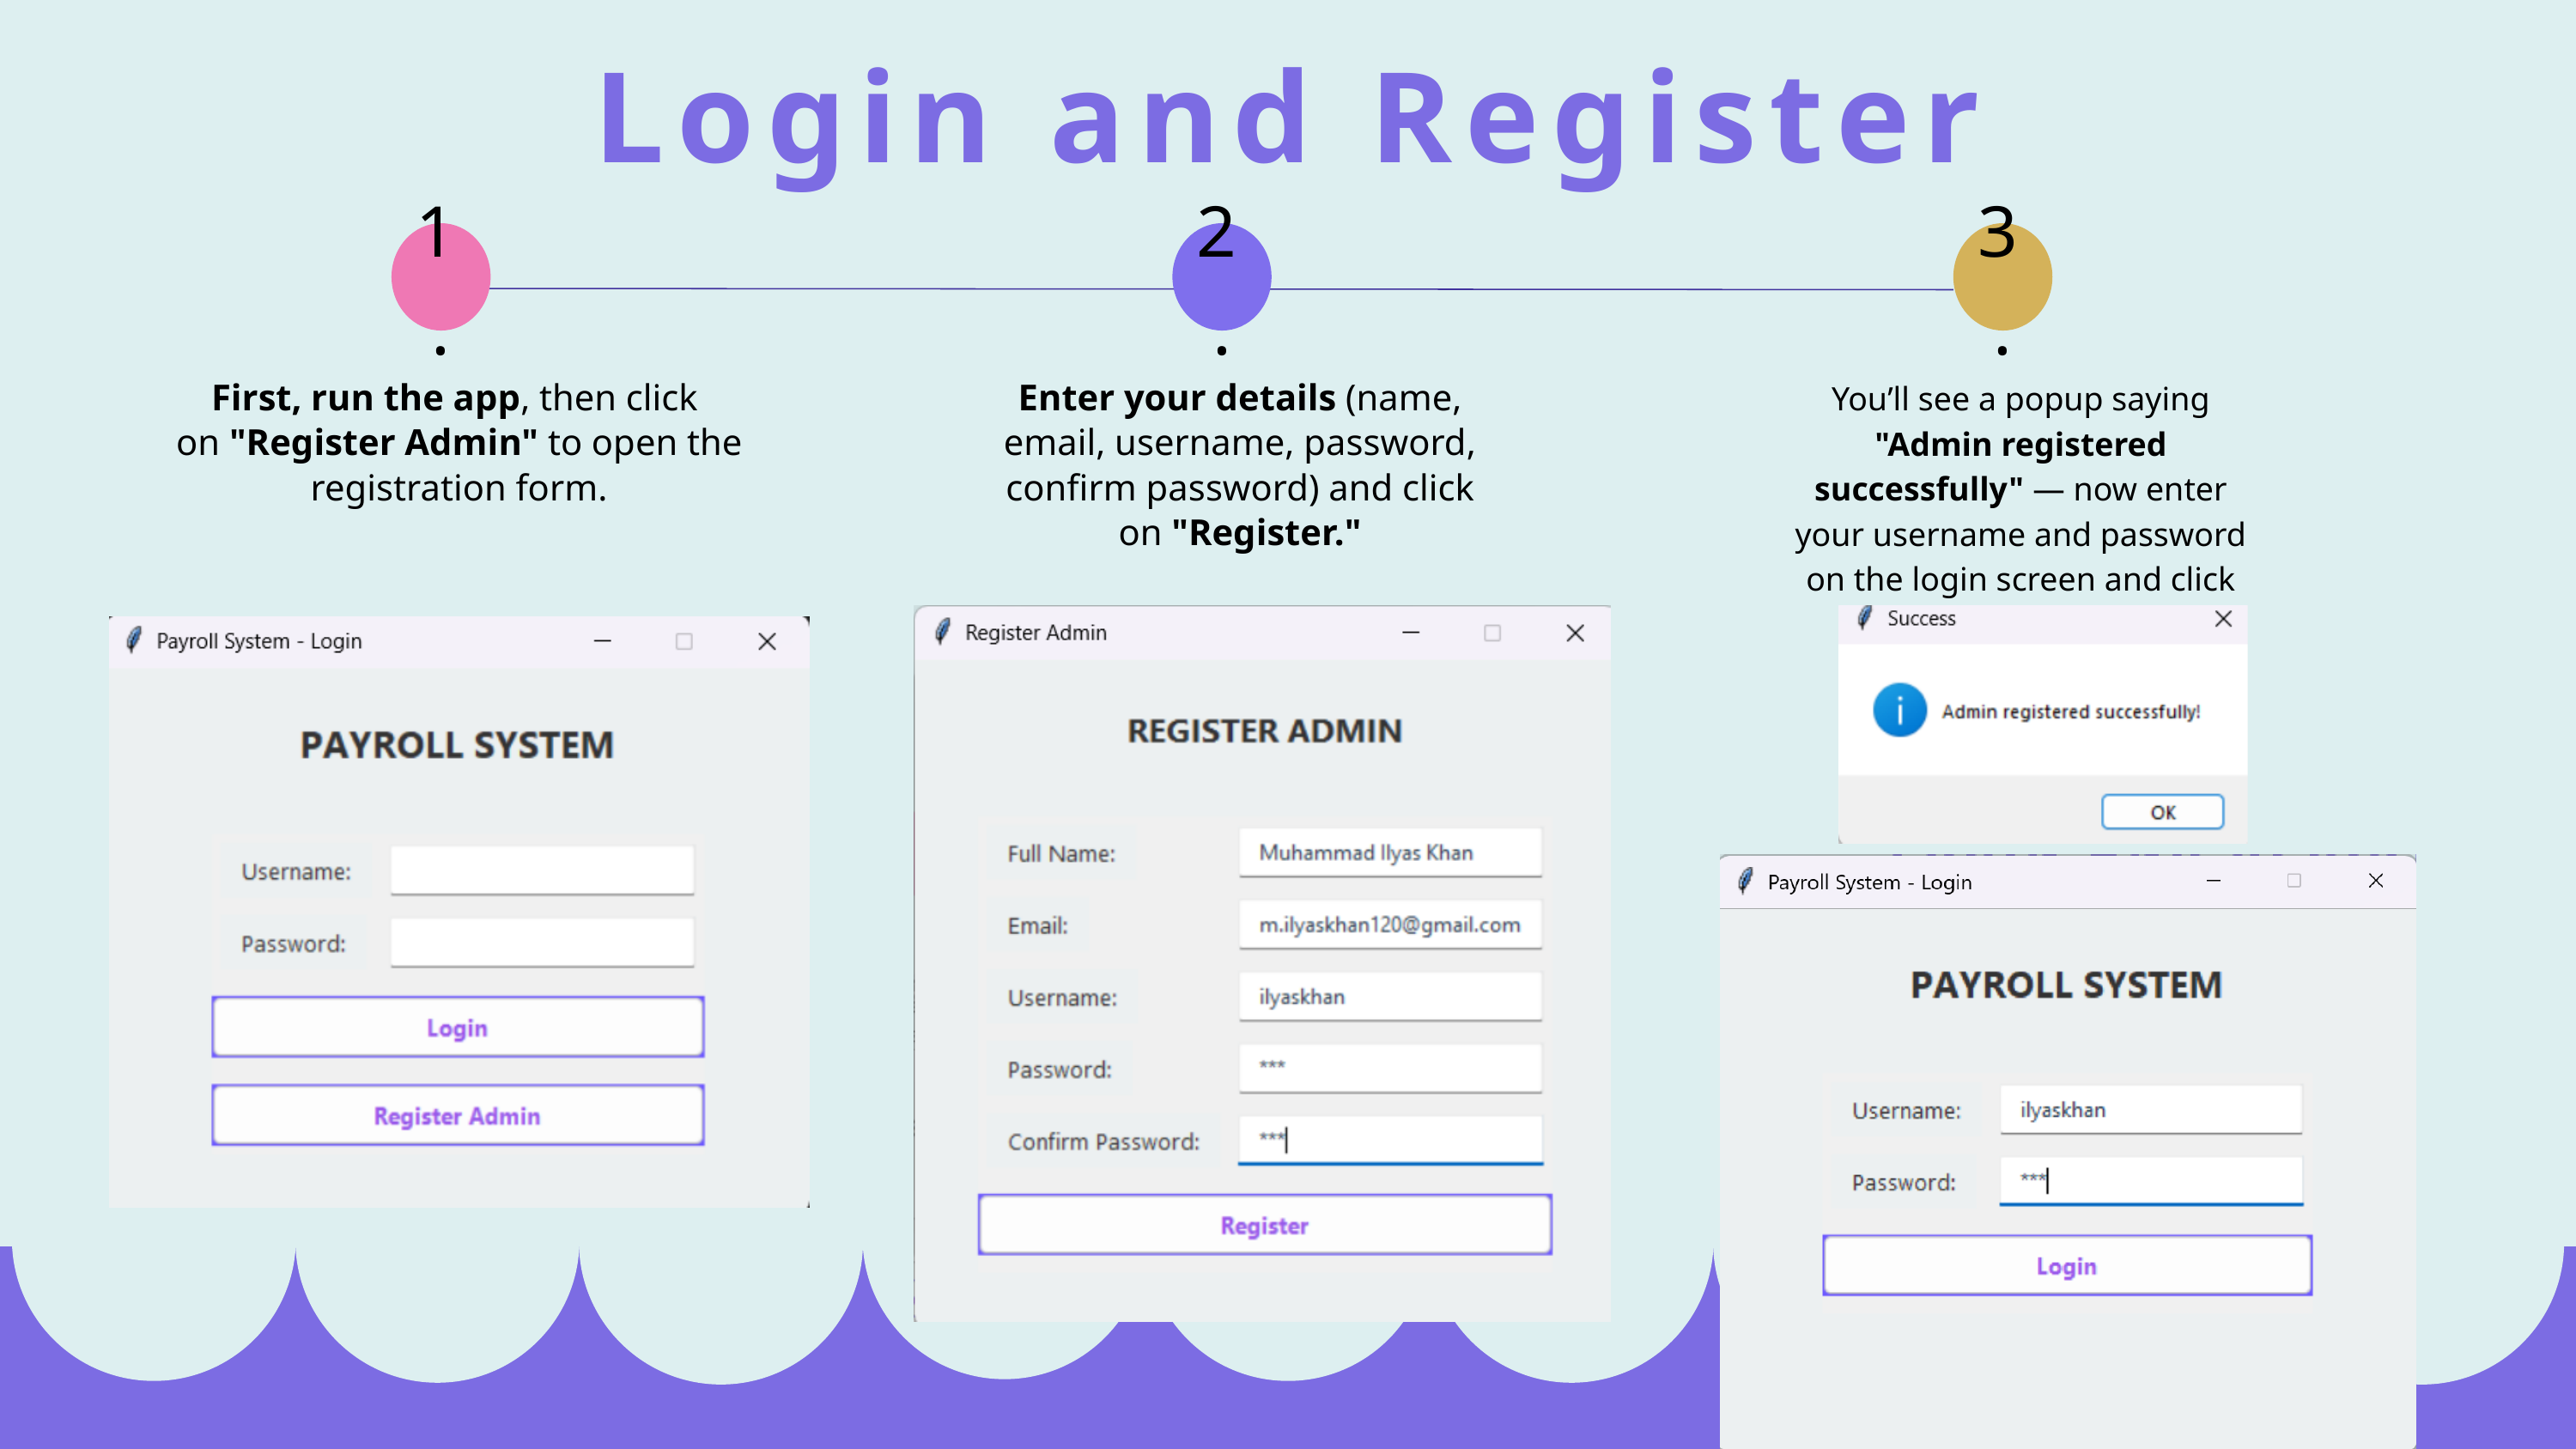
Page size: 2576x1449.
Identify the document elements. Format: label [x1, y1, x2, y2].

text_box [391, 222, 491, 331]
text_box [2421, 1094, 2565, 1385]
text_box [0, 0, 2576, 1247]
picture [1838, 604, 2249, 844]
picture [913, 604, 1612, 1322]
text_box [11, 1094, 1716, 1385]
text_box [1172, 222, 1273, 331]
text_box [1953, 222, 2053, 331]
picture [1720, 854, 2416, 1449]
picture [109, 616, 810, 1208]
